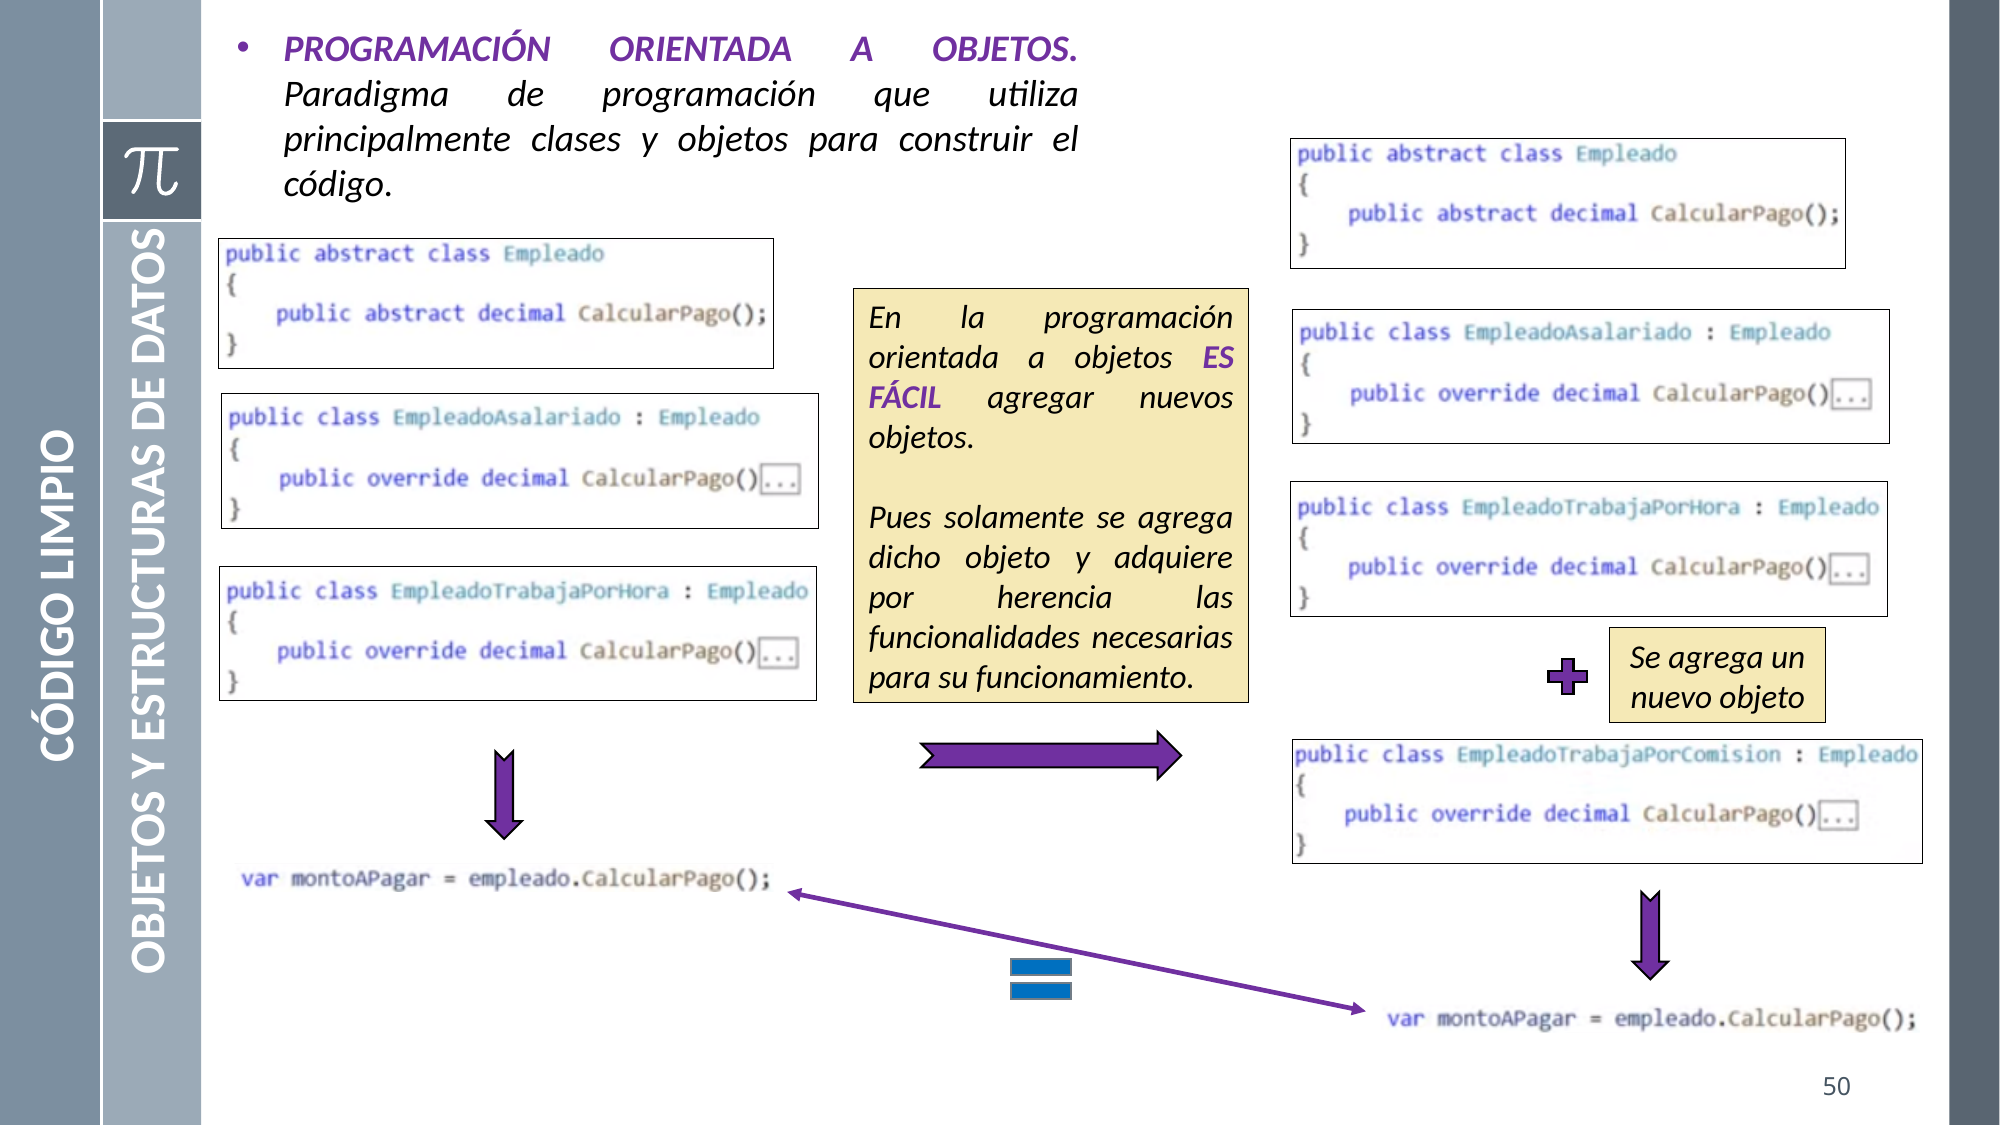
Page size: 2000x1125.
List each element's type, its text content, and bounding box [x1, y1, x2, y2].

text_box Se agrega un nuevo objeto [1609, 627, 1826, 723]
picture [218, 238, 774, 369]
text_box CÓDIGO LIMPIO [16, 414, 91, 778]
picture [1290, 481, 1888, 617]
text_box OBJETOS Y ESTRUCTURAS DE DATOS [106, 212, 182, 989]
picture [221, 393, 819, 529]
picture [234, 863, 774, 892]
picture [1292, 309, 1890, 444]
text_box [918, 729, 1183, 782]
text_box PROGRAMACIÓN ORIENTADA A OBJETOS. Paradigma de programación que utiliza principalmente clases y objetos para construir el código. [221, 16, 1095, 212]
text_box [483, 748, 525, 841]
picture [1380, 1004, 1920, 1033]
slide_number 50 [1766, 1057, 1867, 1118]
picture [1290, 138, 1846, 269]
text_box En la programación orientada a objetos ES FÁCIL agregar nuevos objetos. Pues solamente se agrega dicho objeto y adquiere por herencia las funcionalidades necesarias para su funcionamiento. [853, 288, 1249, 703]
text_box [787, 891, 1366, 1012]
picture [219, 566, 817, 701]
text_box [1547, 658, 1588, 695]
text_box [1630, 889, 1671, 981]
picture [1292, 738, 1923, 864]
